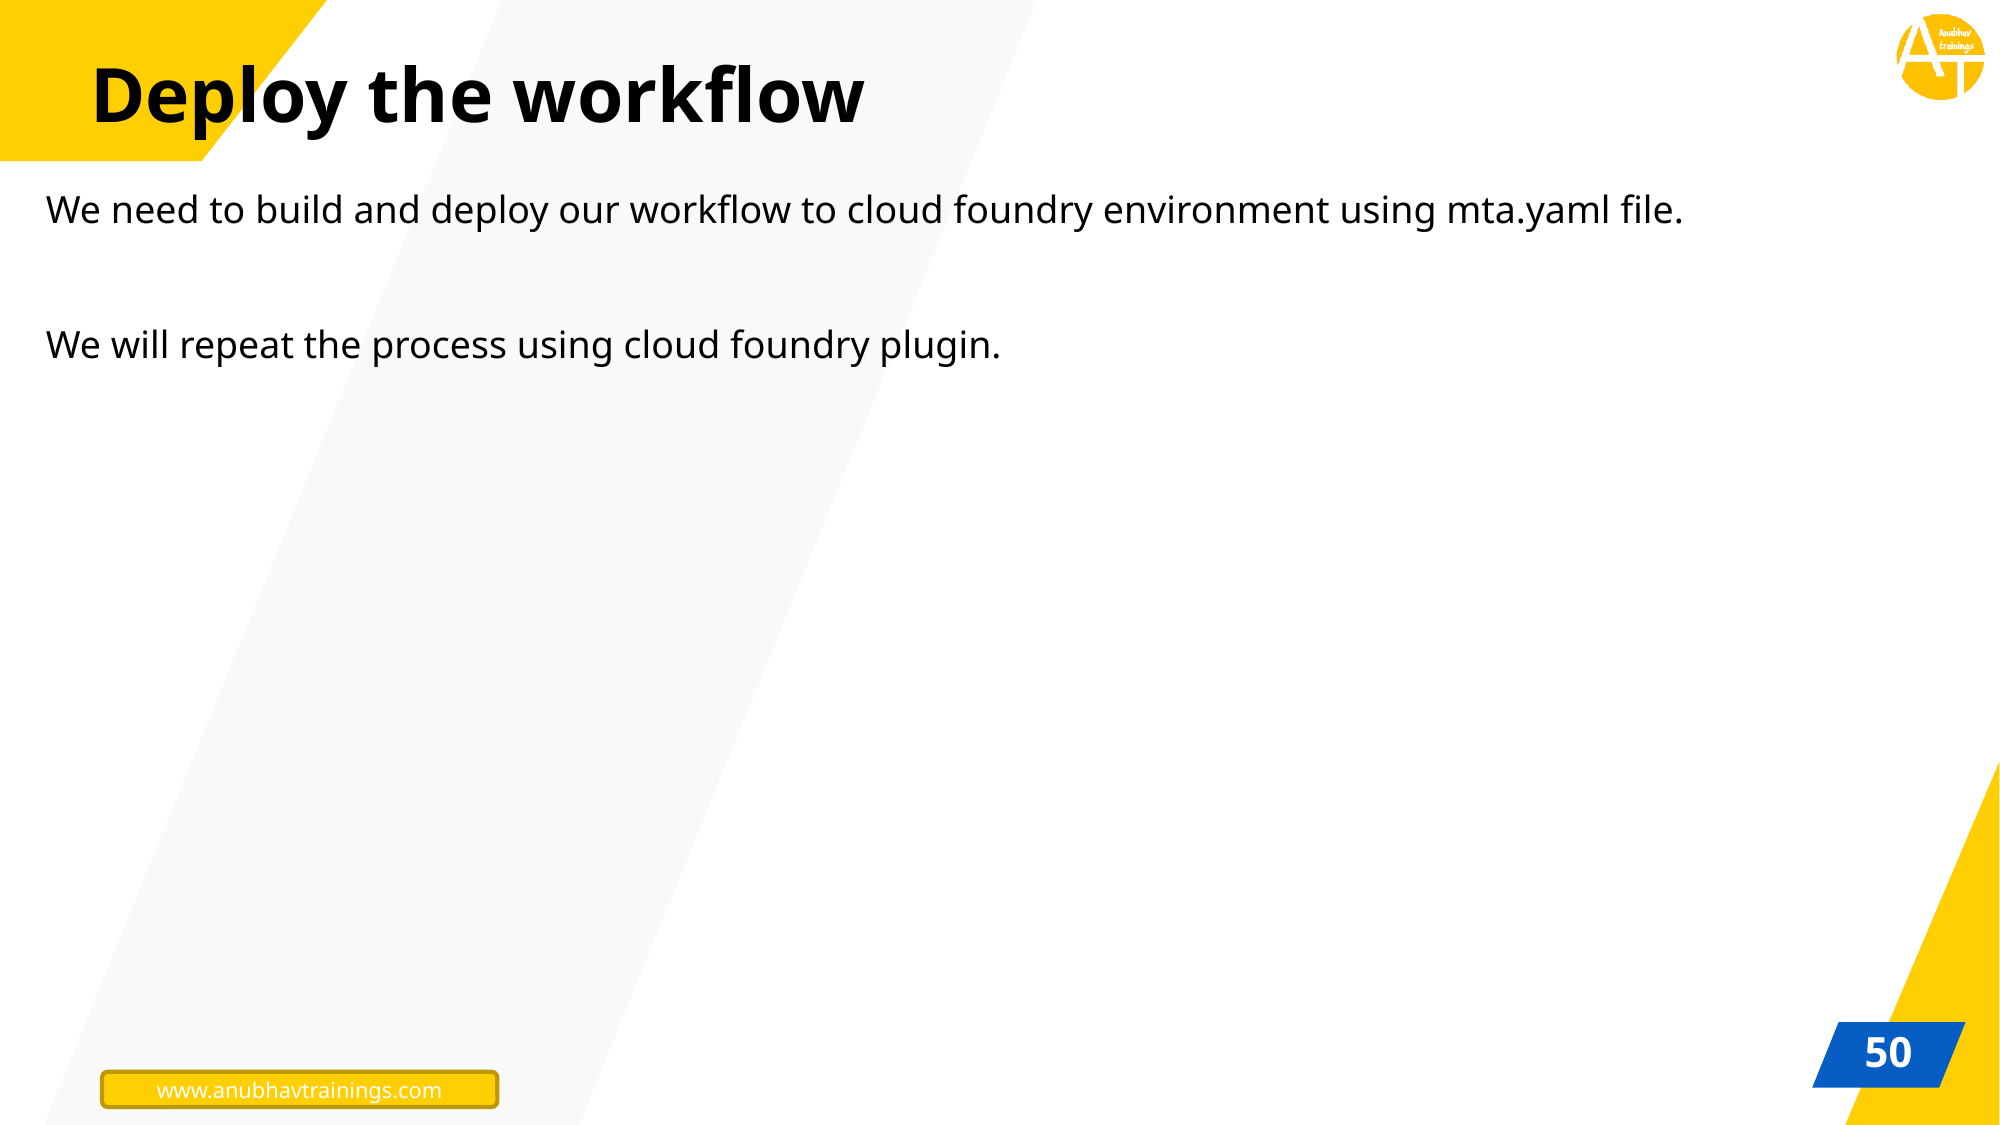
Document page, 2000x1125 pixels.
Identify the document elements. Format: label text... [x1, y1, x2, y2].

text_box [0, 0, 329, 164]
picture [1888, 8, 1989, 108]
text_box www.anubhavtrainings.com [99, 1069, 500, 1110]
slide_number 50 [1847, 1024, 1931, 1086]
text_box We need to build and deploy our workflow to cloud foundry environment using mta.yaml file. We will repeat the process using cloud foundry plugin. [31, 179, 1969, 374]
title Deploy the workflow [90, 31, 1555, 148]
